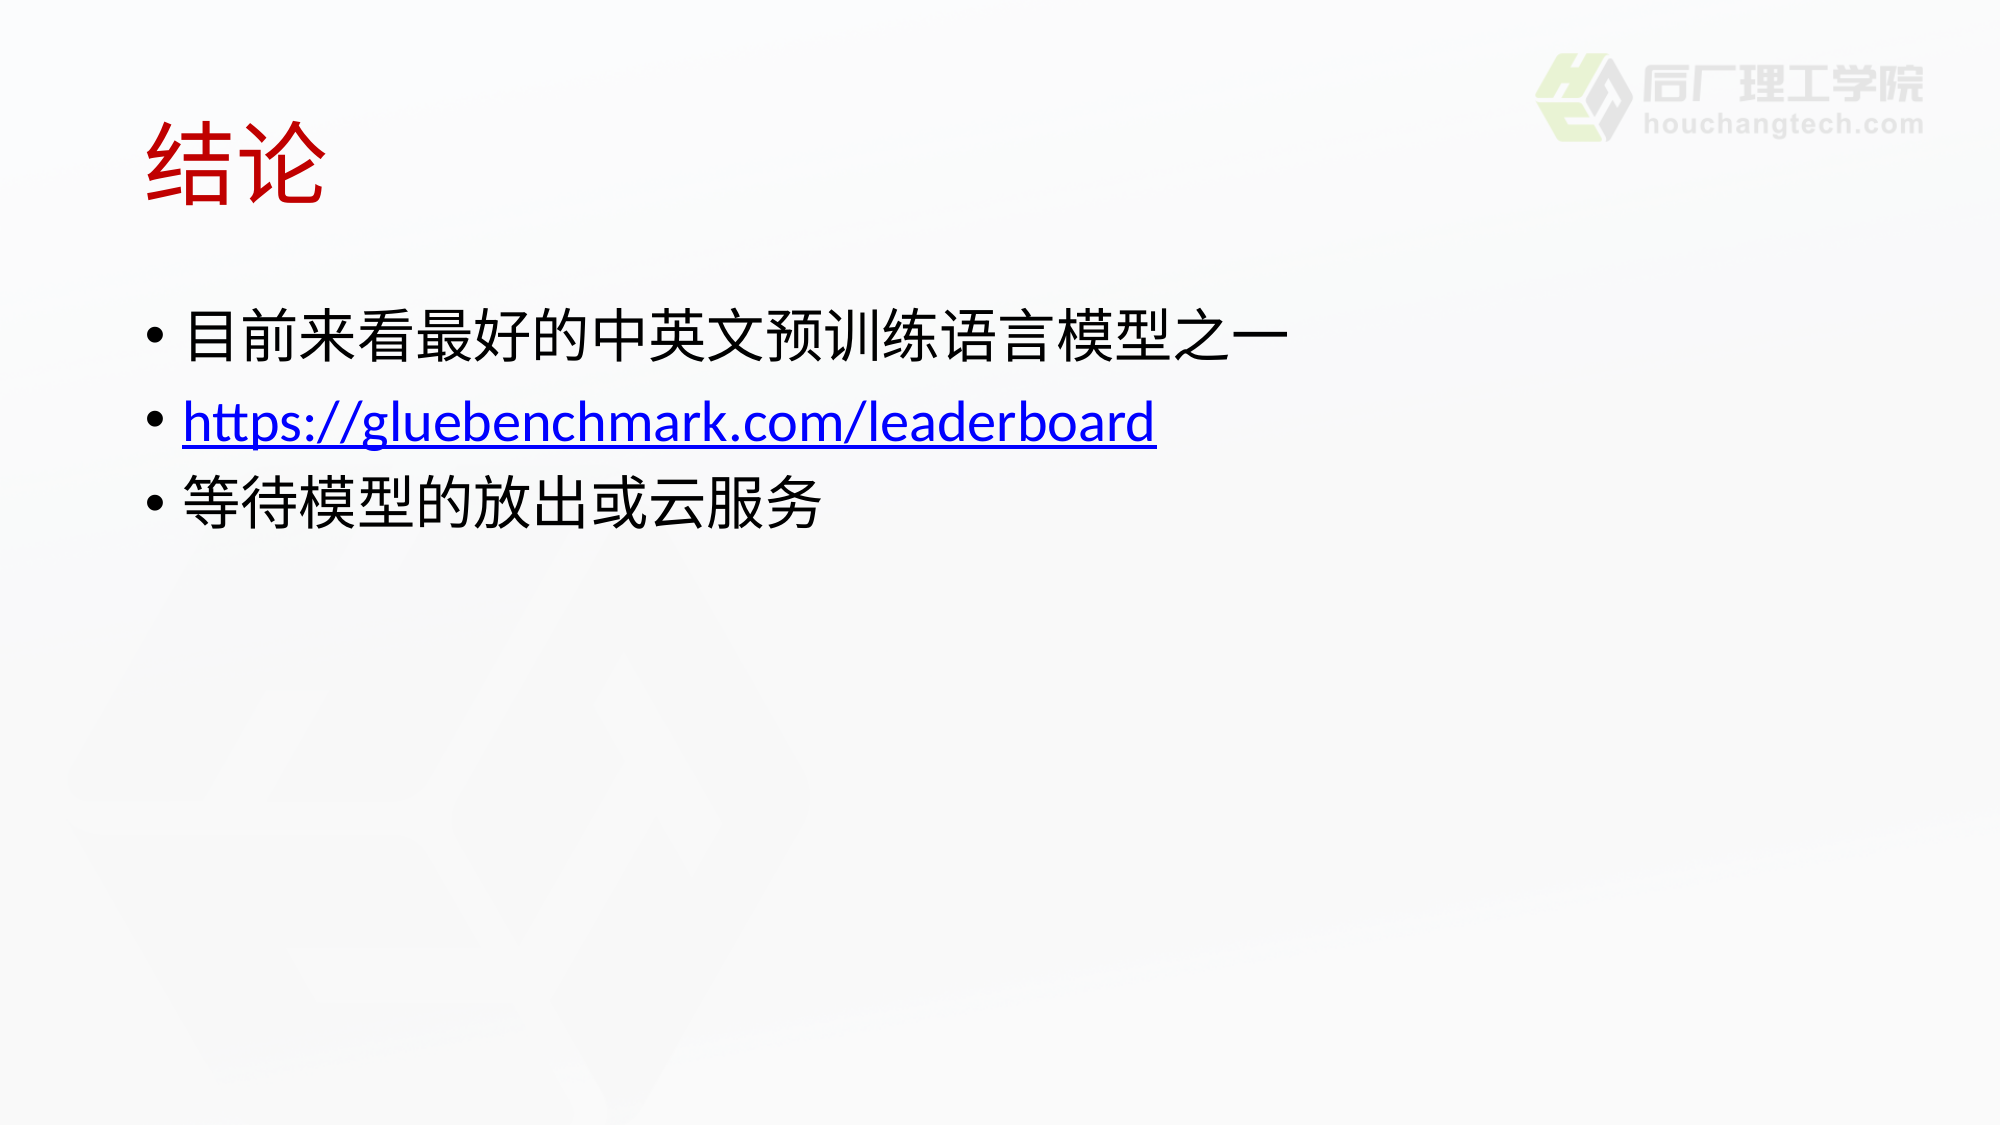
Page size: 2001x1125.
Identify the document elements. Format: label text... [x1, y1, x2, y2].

list 目前来看最好的中英文预训练语言模型之一 https://gluebenchmark.com/leaderboard 等待模型的放出或云服务 [136, 298, 1863, 1014]
title 结论 [136, 59, 1863, 278]
